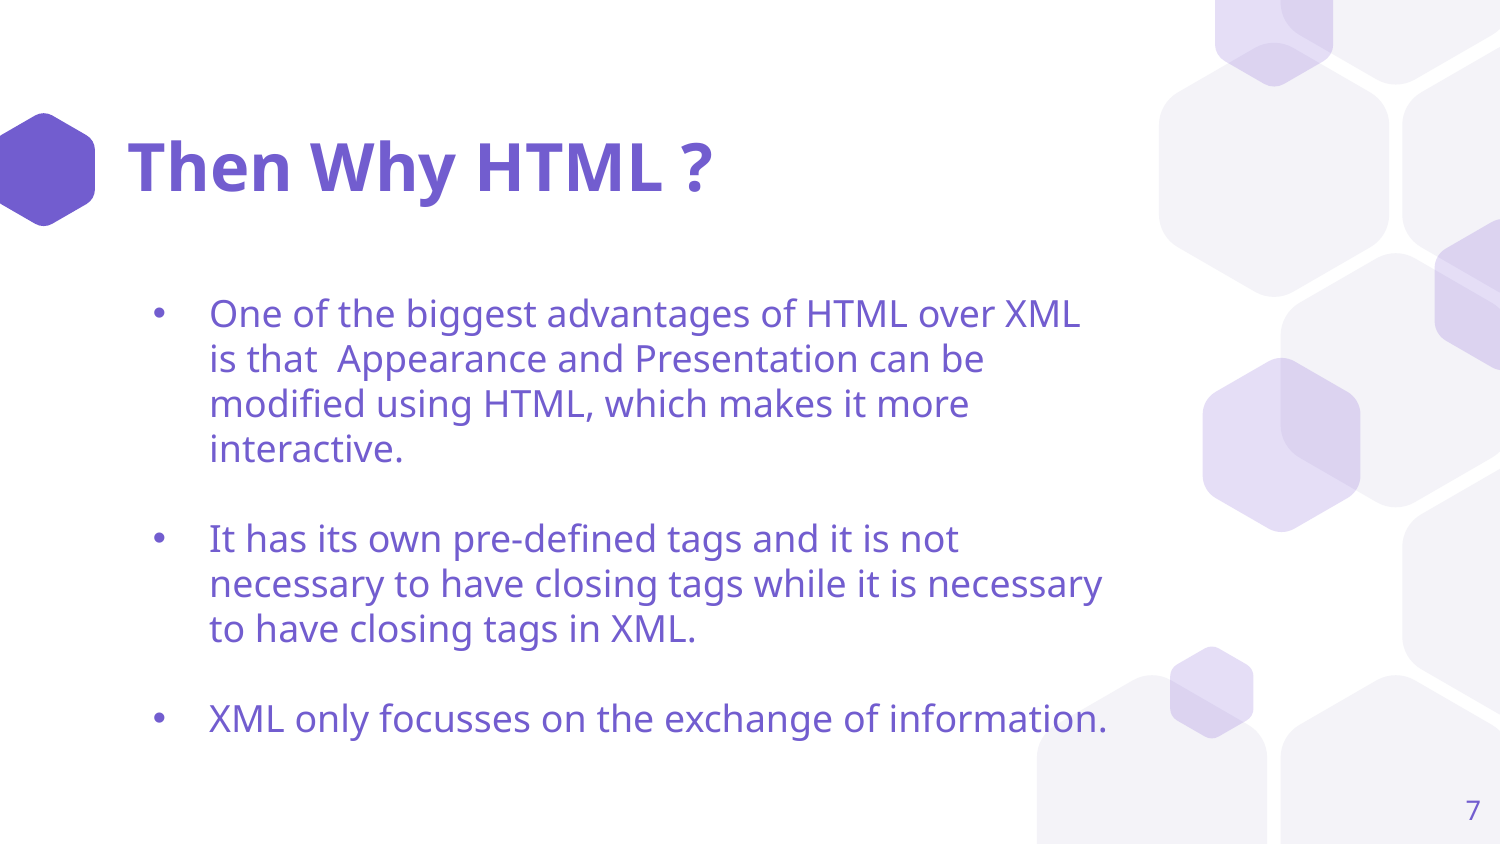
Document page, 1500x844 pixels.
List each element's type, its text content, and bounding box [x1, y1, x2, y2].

slide_number 7 [1391, 779, 1482, 844]
text_box One of the biggest advantages of HTML over XML is that Appearance and Presentation can be modified using HTML, which makes it more interactive. It has its own pre-defined tags and it is not necessary to have closing tags while it is necessary to have closing tags in XML. XML only focusses on the exchange of information. [138, 282, 1125, 748]
title Then Why HTML ? [127, 137, 1114, 203]
